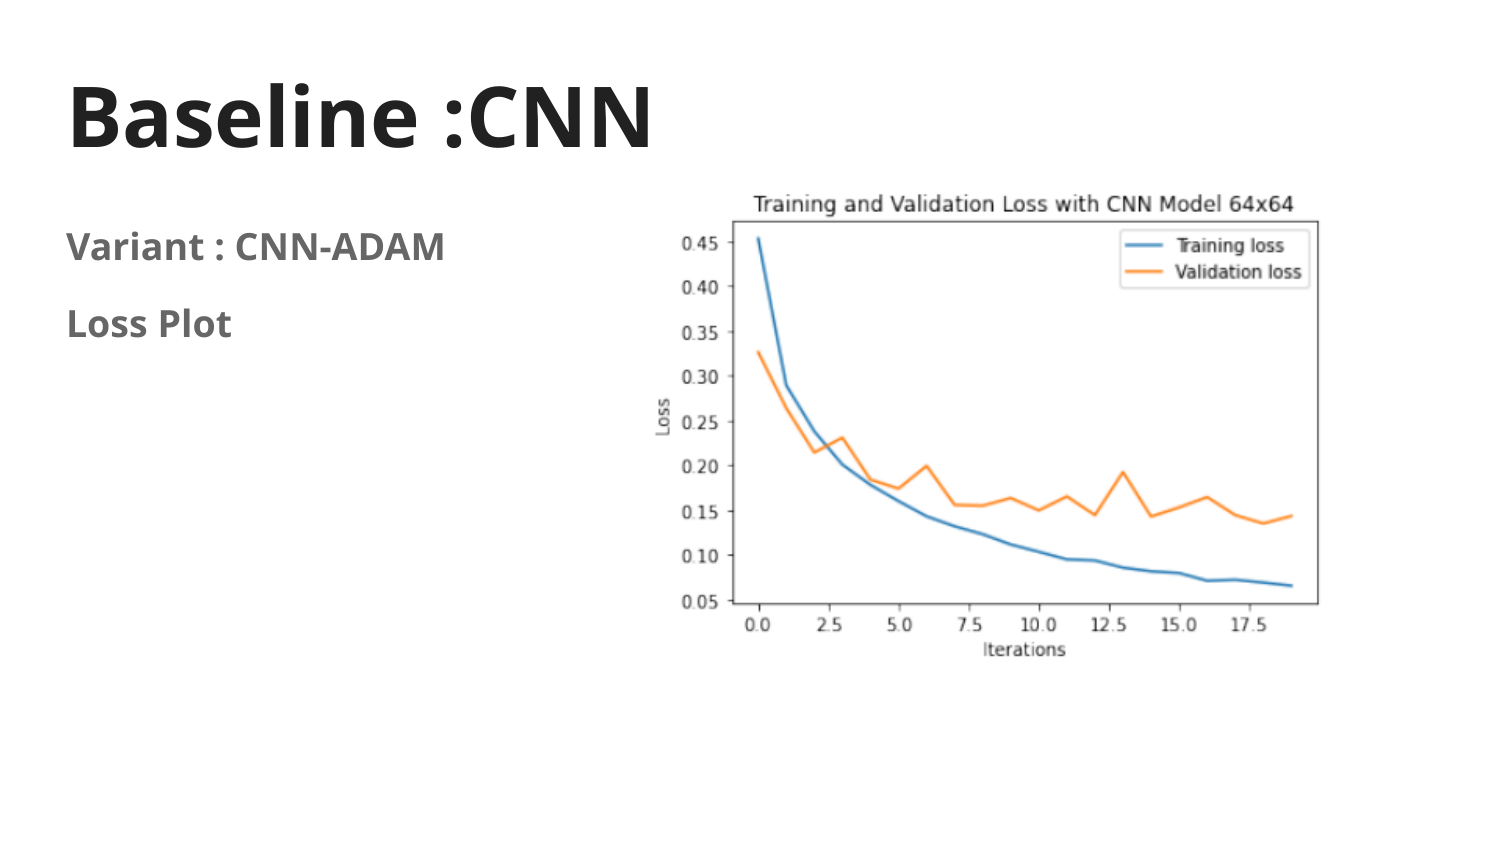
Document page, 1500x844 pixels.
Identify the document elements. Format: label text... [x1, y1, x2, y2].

title Baseline :CNN [51, 48, 1449, 180]
list Variant : CNN-ADAM Loss Plot [51, 201, 1449, 750]
picture [637, 179, 1345, 672]
